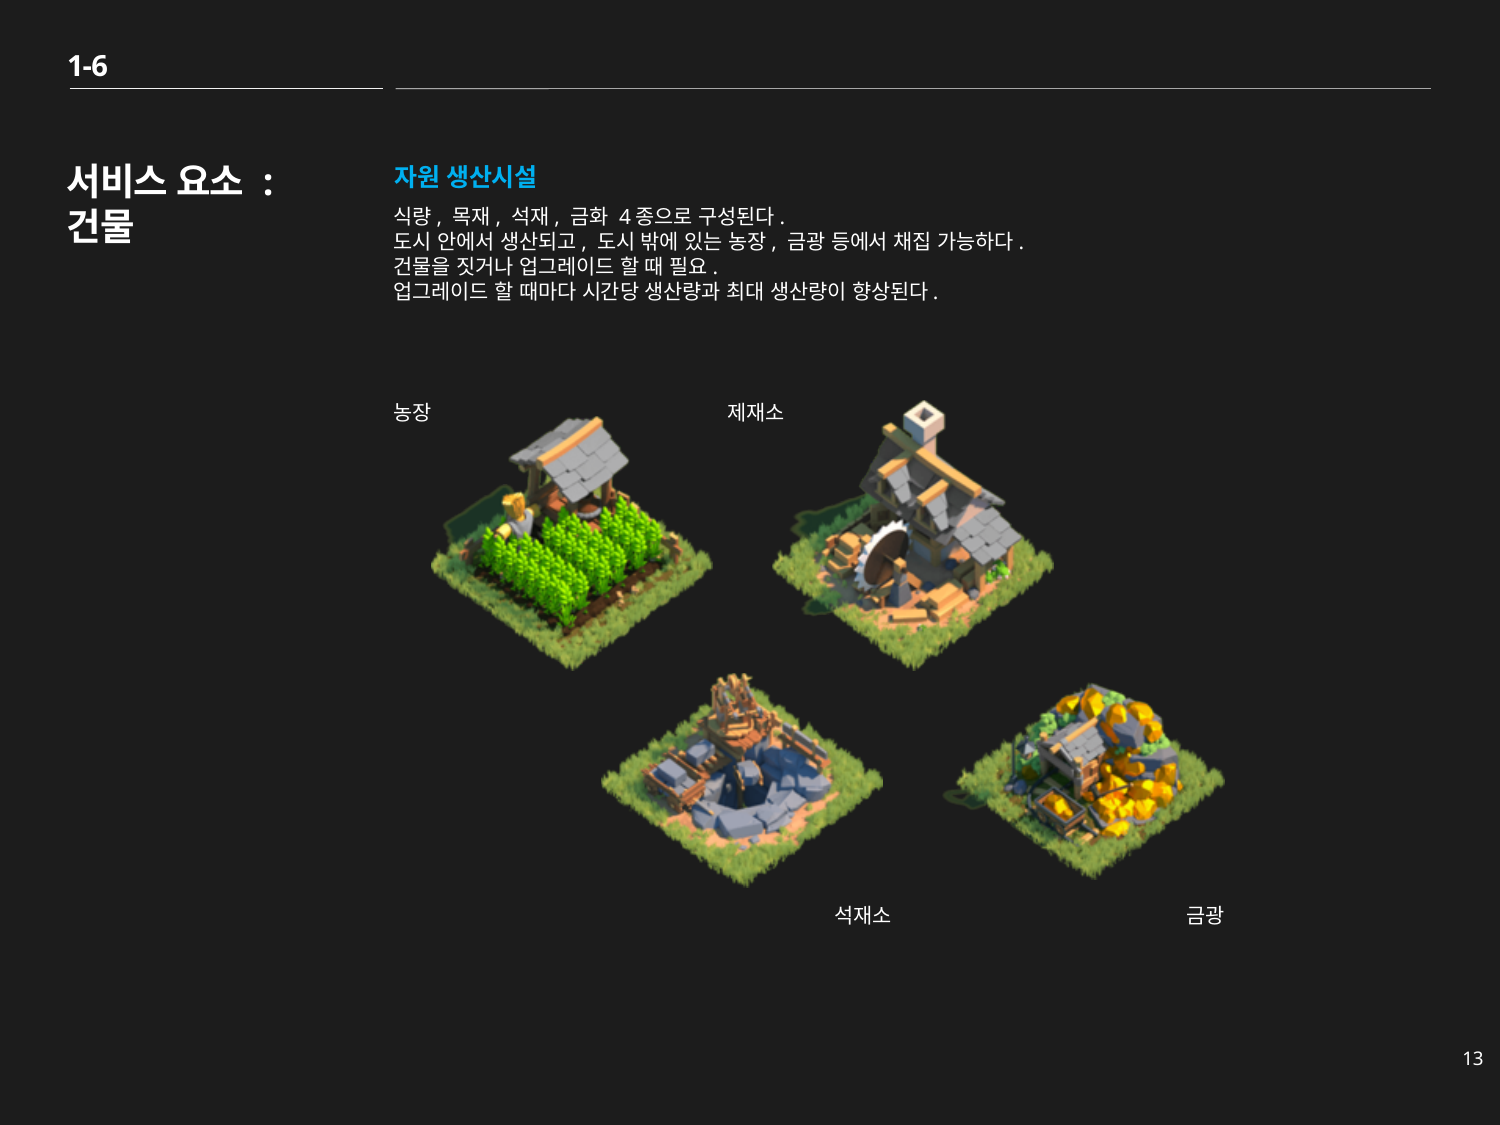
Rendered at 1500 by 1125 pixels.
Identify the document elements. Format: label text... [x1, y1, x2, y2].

text_box 13 [1377, 1039, 1499, 1080]
picture [942, 681, 1225, 880]
text_box 석재소 [820, 894, 1037, 935]
picture [430, 416, 713, 672]
picture [772, 400, 1055, 672]
text_box 농장 [379, 392, 596, 432]
text_box 자원 생산시설 [379, 154, 1178, 196]
text_box 1-6 [52, 39, 123, 90]
text_box 식량, 목재, 석재, 금화 4종으로 구성된다. 도시 안에서 생산되고, 도시 밖에 있는 농장, 금광 등에서 채집 가능하다. 건물을 짓거나 업그레이드 할 때 필요. 업그레이드 할 때마다 시간당 생산량과 최대 생산량이 향상된다. [378, 196, 1296, 311]
text_box 금광 [1171, 894, 1388, 935]
title 서비스 요소 : 건물 [51, 150, 324, 392]
picture [601, 673, 883, 889]
text_box 제재소 [712, 392, 929, 432]
